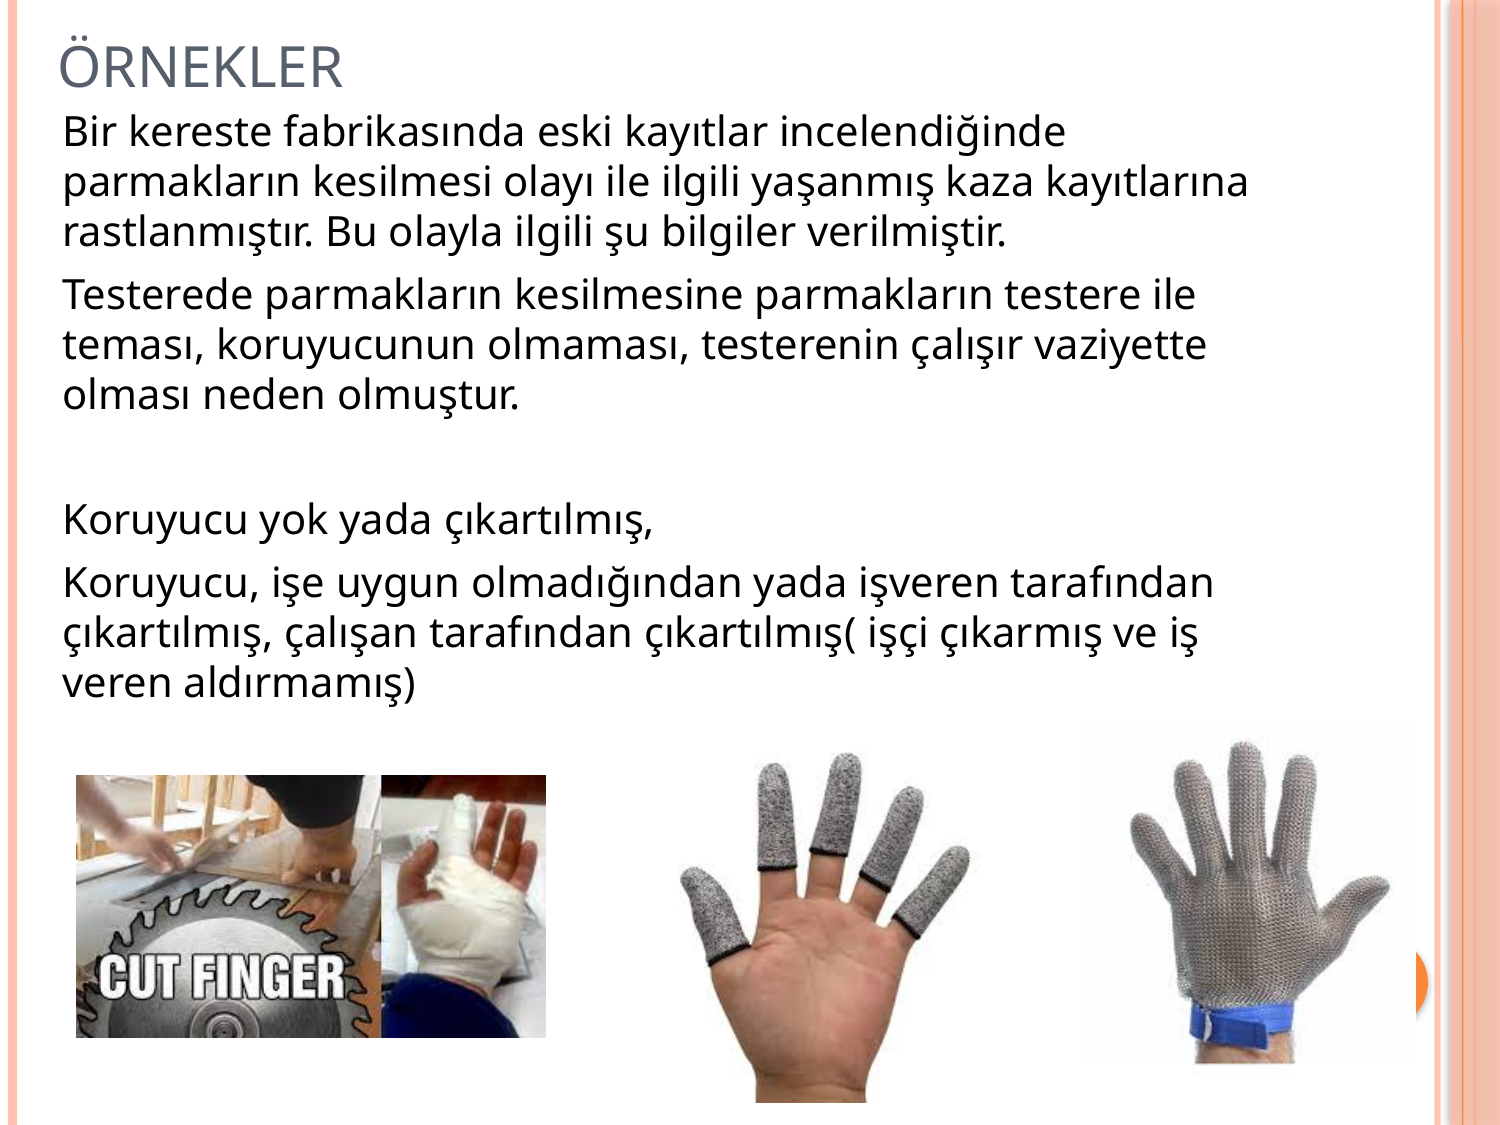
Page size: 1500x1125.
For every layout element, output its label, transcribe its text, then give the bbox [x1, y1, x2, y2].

picture [76, 774, 546, 1039]
title örnekler [42, 22, 1268, 107]
list Bir kereste fabrikasında eski kayıtlar incelendiğinde parmakların kesilmesi olayı ile ilgili yaşanmış kaza kayıtlarına rastlanmıştır. Bu olayla ilgili şu bilgiler verilmiştir. Testerede parmakların kesilmesine parmakların testere ile teması, koruyucunun olmaması, testerenin çalışır vaziyette olması neden olmuştur. Koruyucu yok yada çıkartılmış, Koruyucu, işe uygun olmadığından yada işveren tarafından çıkartılmış, çalışan tarafından çıkartılmış( işçi çıkarmış ve iş veren aldırmamış) [47, 97, 1273, 897]
picture [654, 750, 1007, 1104]
picture [1080, 712, 1416, 1081]
